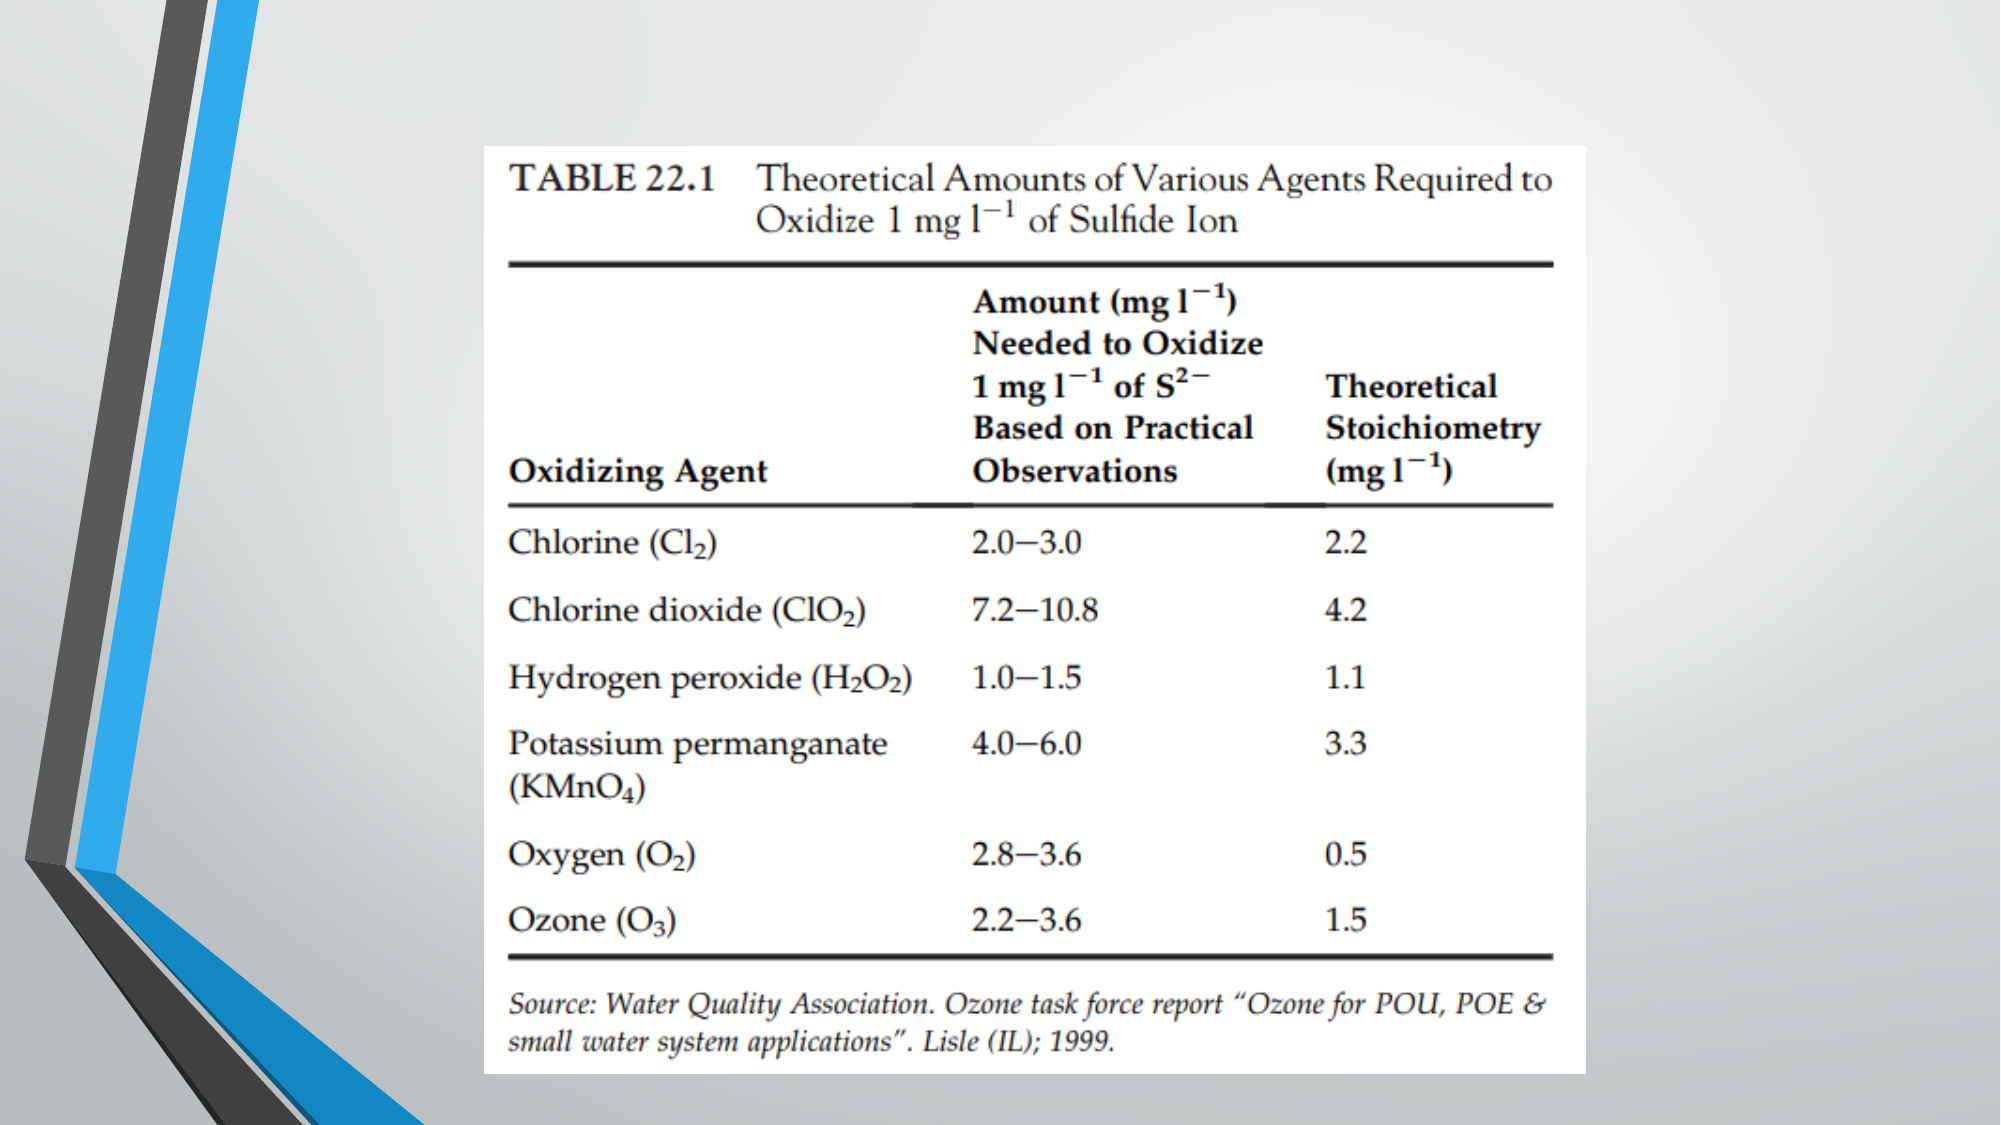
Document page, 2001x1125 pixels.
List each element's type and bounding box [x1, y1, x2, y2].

picture [483, 146, 1586, 1074]
